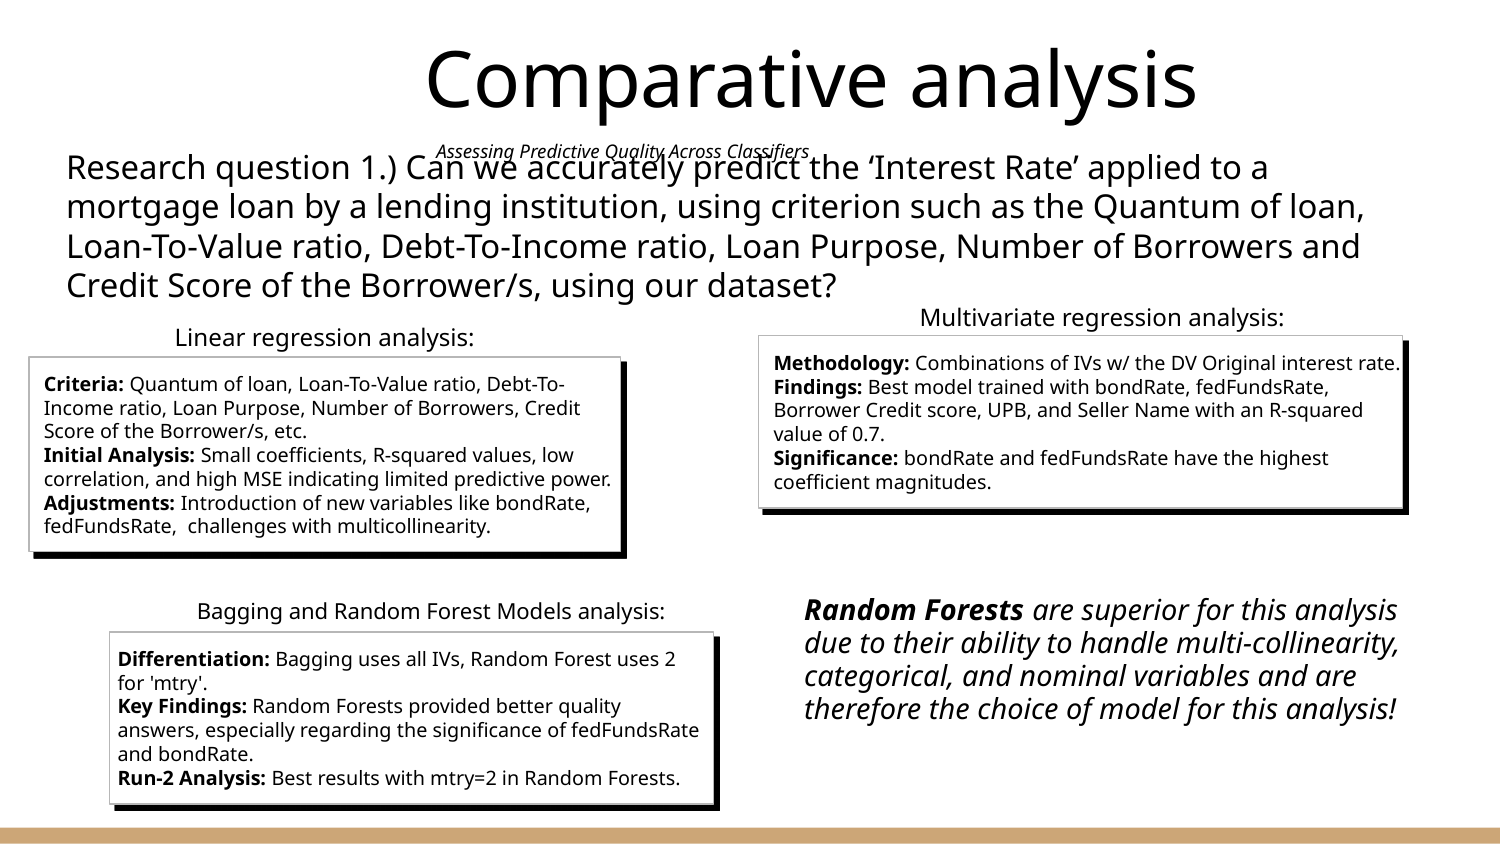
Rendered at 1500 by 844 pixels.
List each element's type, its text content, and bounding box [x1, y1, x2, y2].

list Assessing Predictive Quality Across Classifiers [421, 119, 1127, 181]
list Linear regression analysis: [0, 309, 678, 370]
text_box Criteria: Quantum of loan, Loan-To-Value ratio, Debt-To-Income ratio, Loan Purpose, Number of Borrowers, Credit Score of the Borrower/s, etc. Initial Analysis: Small coefficients, R-squared values, low correlation, and high MSE indicating limited predictive power. Adjustments: Introduction of new variables like bondRate, fedFundsRate, challenges with multicollinearity. [28, 370, 635, 552]
text_box Differentiation: Bagging uses all IVs, Random Forest uses 2 for 'mtry'. Key Findings: Random Forests provided better quality answers, especially regarding the significance of fedFundsRate and bondRate. Run-2 Analysis: Best results with mtry=2 in Random Forests. [102, 645, 721, 805]
text_box Methodology: Combinations of IVs w/ the DV Original interest rate. Findings: Best model trained with bondRate, fedFundsRate, Borrower Credit score, UPB, and Seller Name with an R-squared value of 0.7. Significance: bondRate and fedFundsRate have the highest coefficient magnitudes. [758, 350, 1419, 508]
list Random Forests are superior for this analysis due to their ability to handle multi-collinearity, categorical, and nominal variables and are therefore the choice of model for this analysis! [789, 578, 1449, 752]
title Research question 1.) Can we accurately predict the ‘Interest Rate’ applied to a mortgage loan by a lending institution, using criterion such as the Quantum of loan, Loan-To-Value ratio, Debt-To-Income ratio, Loan Purpose, Number of Borrowers and Credit Score of the Borrower/s, using our dataset? [51, 183, 1449, 320]
list Bagging and Random Forest Models analysis: [78, 584, 784, 645]
list Multivariate regression analysis: [750, 289, 1455, 350]
title Comparative analysis [409, 9, 1500, 146]
